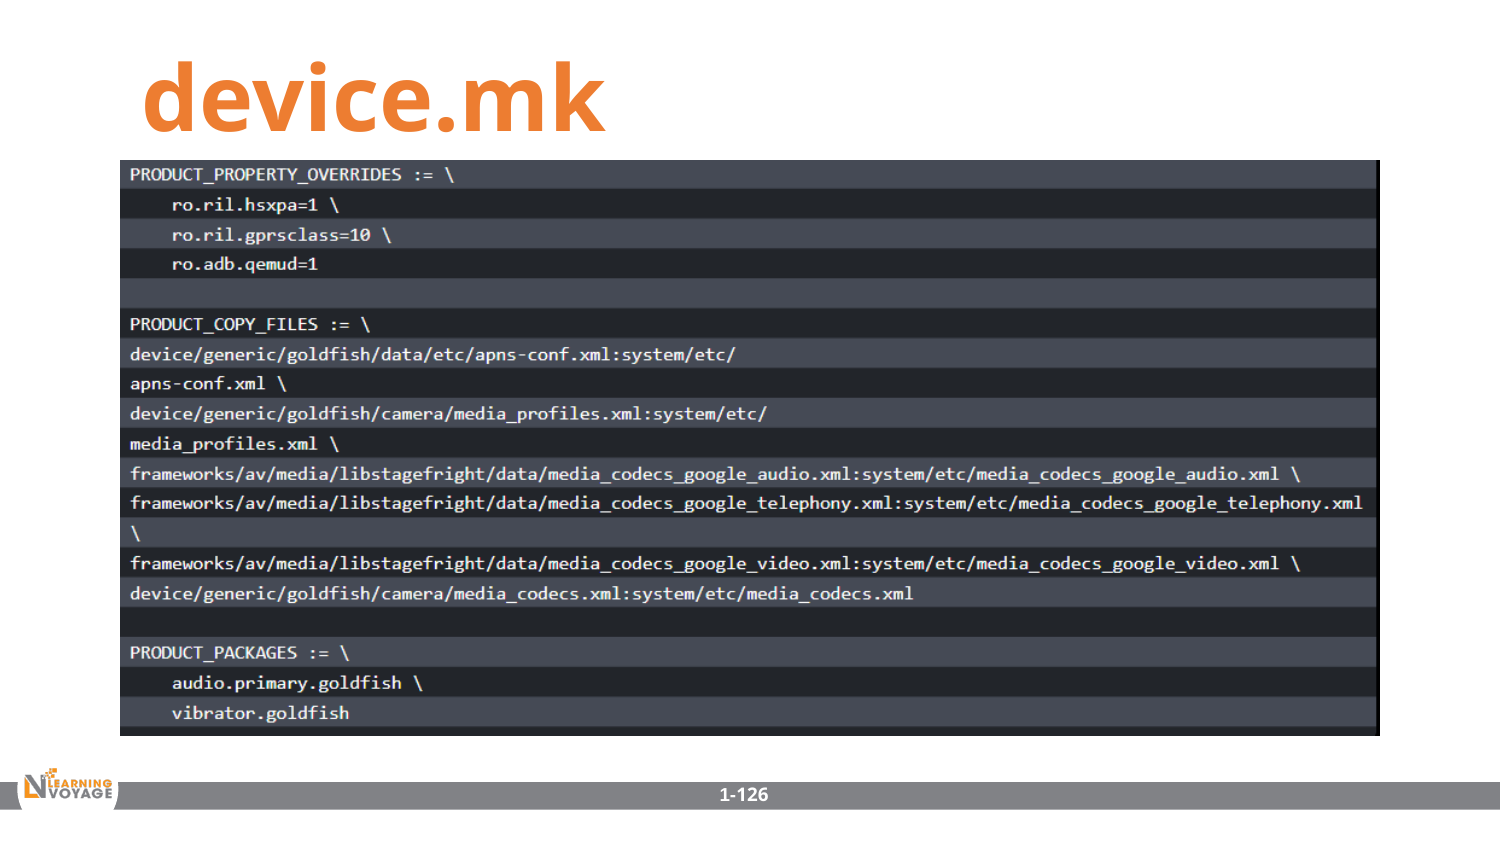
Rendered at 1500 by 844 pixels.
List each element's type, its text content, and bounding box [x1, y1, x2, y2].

slide_number 1-126 [692, 770, 784, 821]
text_box device.mk [126, 37, 1434, 153]
picture [0, 160, 1380, 844]
